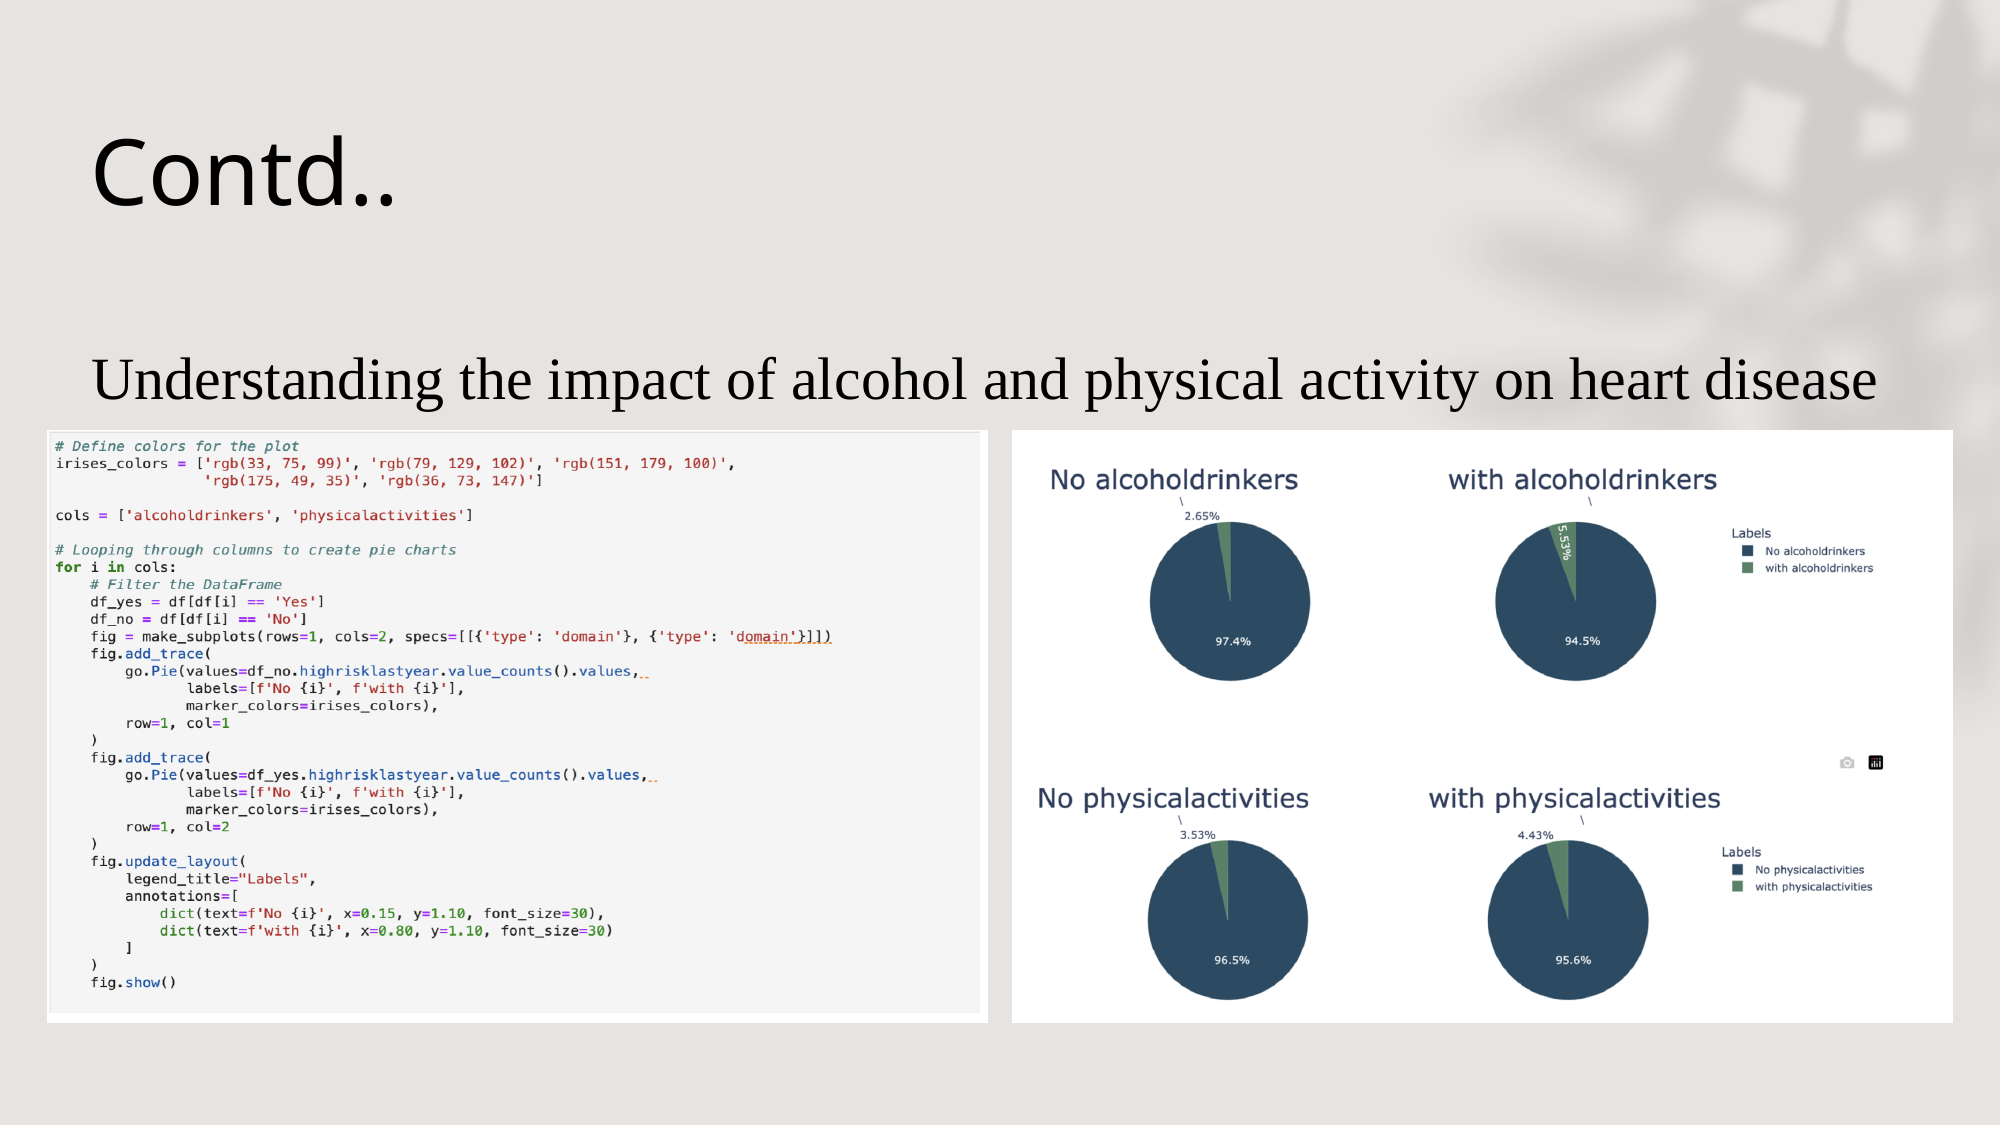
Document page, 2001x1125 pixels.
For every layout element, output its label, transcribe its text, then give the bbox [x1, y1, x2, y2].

list Understanding the impact of alcohol and physical activity on heart disease [76, 236, 1925, 423]
picture [1012, 430, 1953, 1023]
title Contd.. [75, 59, 1925, 278]
picture [47, 430, 988, 1023]
